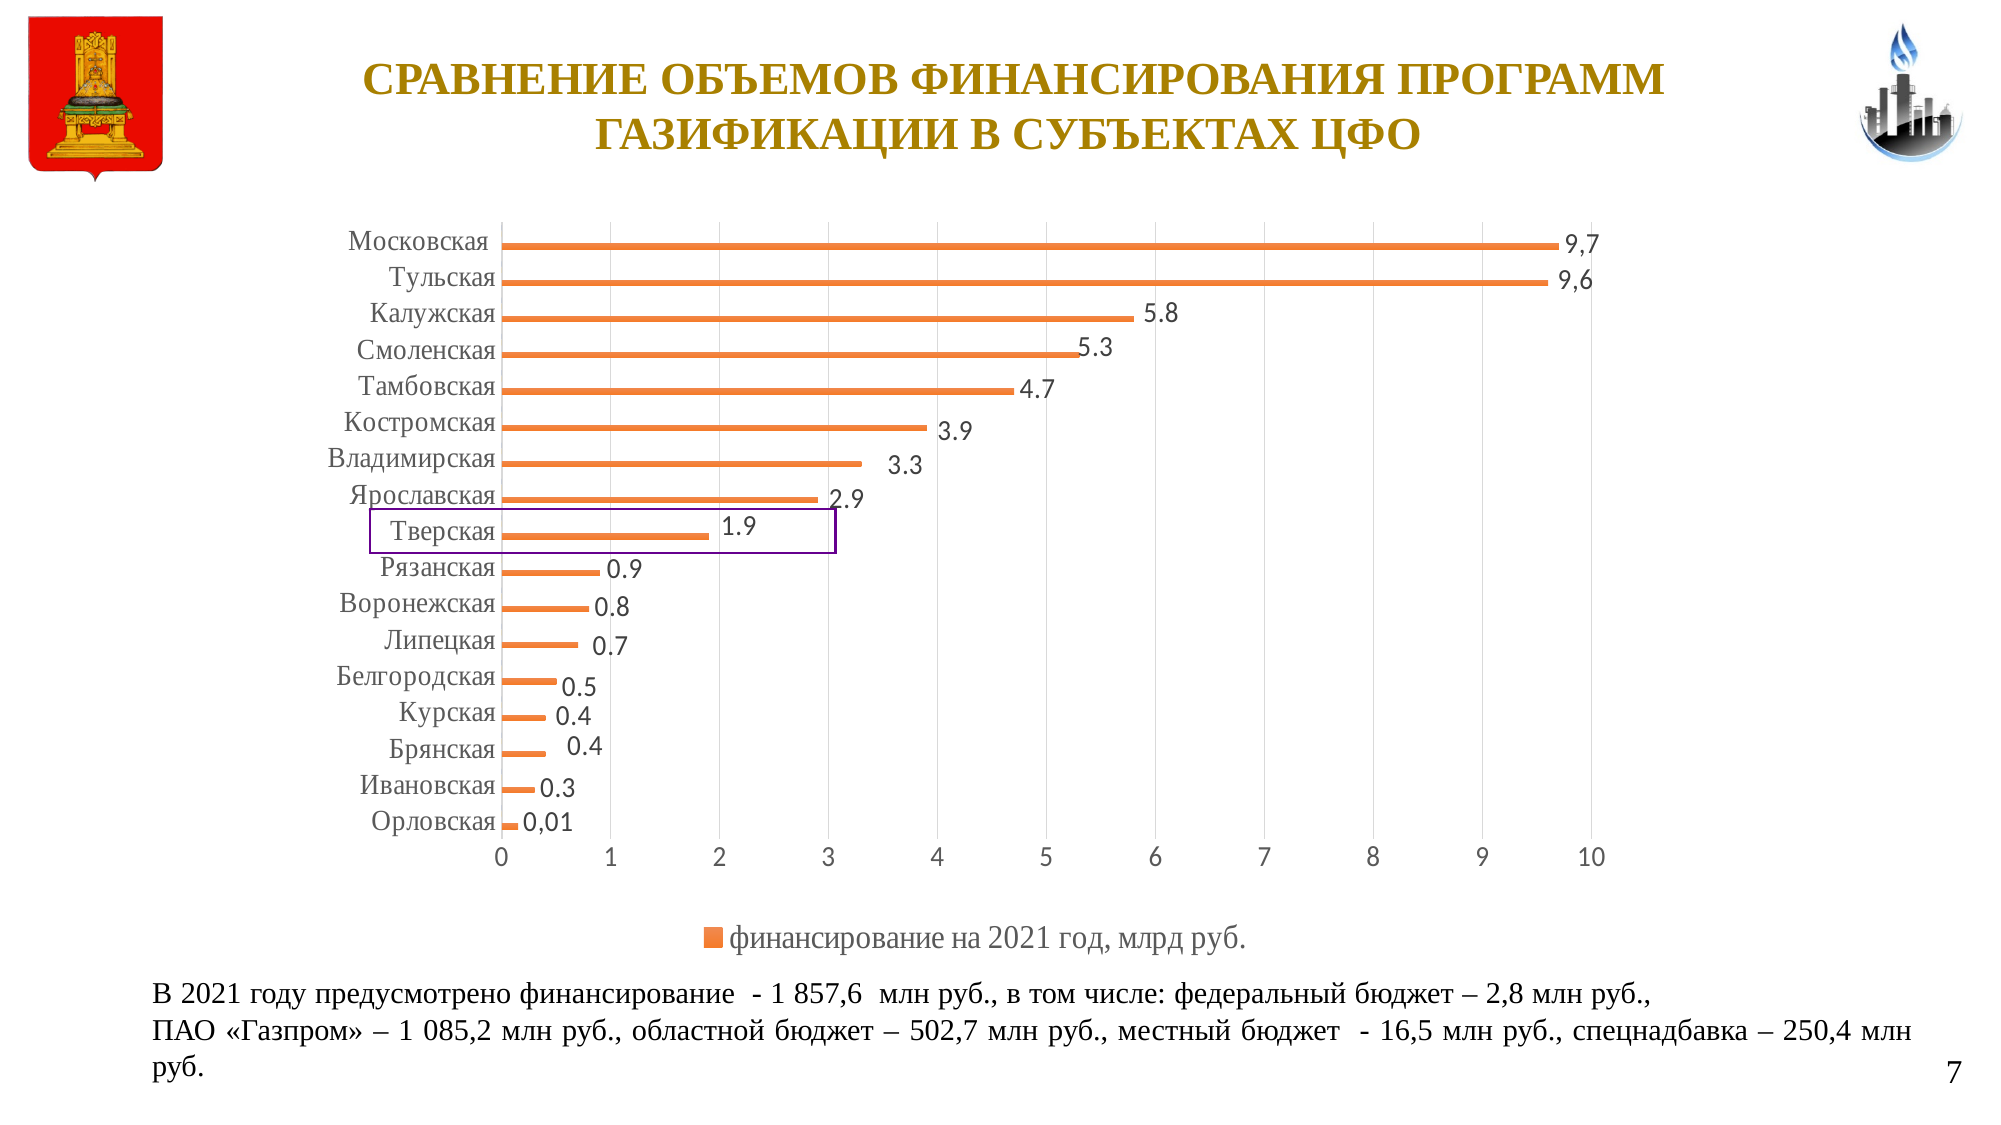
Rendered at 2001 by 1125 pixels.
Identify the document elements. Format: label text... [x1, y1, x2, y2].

chart [327, 204, 1607, 983]
picture [1833, 11, 1988, 170]
picture [25, 7, 172, 192]
text_box В 2021 году предусмотрено финансирование - 1 857,6 млн руб., в том числе: федеральный бюджет – 2,8 млн руб., ПАО «Газпром» – 1 085,2 млн руб., областной бюджет – 502,7 млн руб., местный бюджет - 16,5 млн руб., спецнадбавка – 250,4 млн руб. [137, 966, 1928, 1090]
slide_number 7 [1903, 1040, 1978, 1101]
text_box СРАВНЕНИЕ ОБЪЕМОВ ФИНАНСИРОВАНИЯ ПРОГРАММ ГАЗИФИКАЦИИ В СУБЪЕКТАХ ЦФО [201, 23, 1828, 184]
